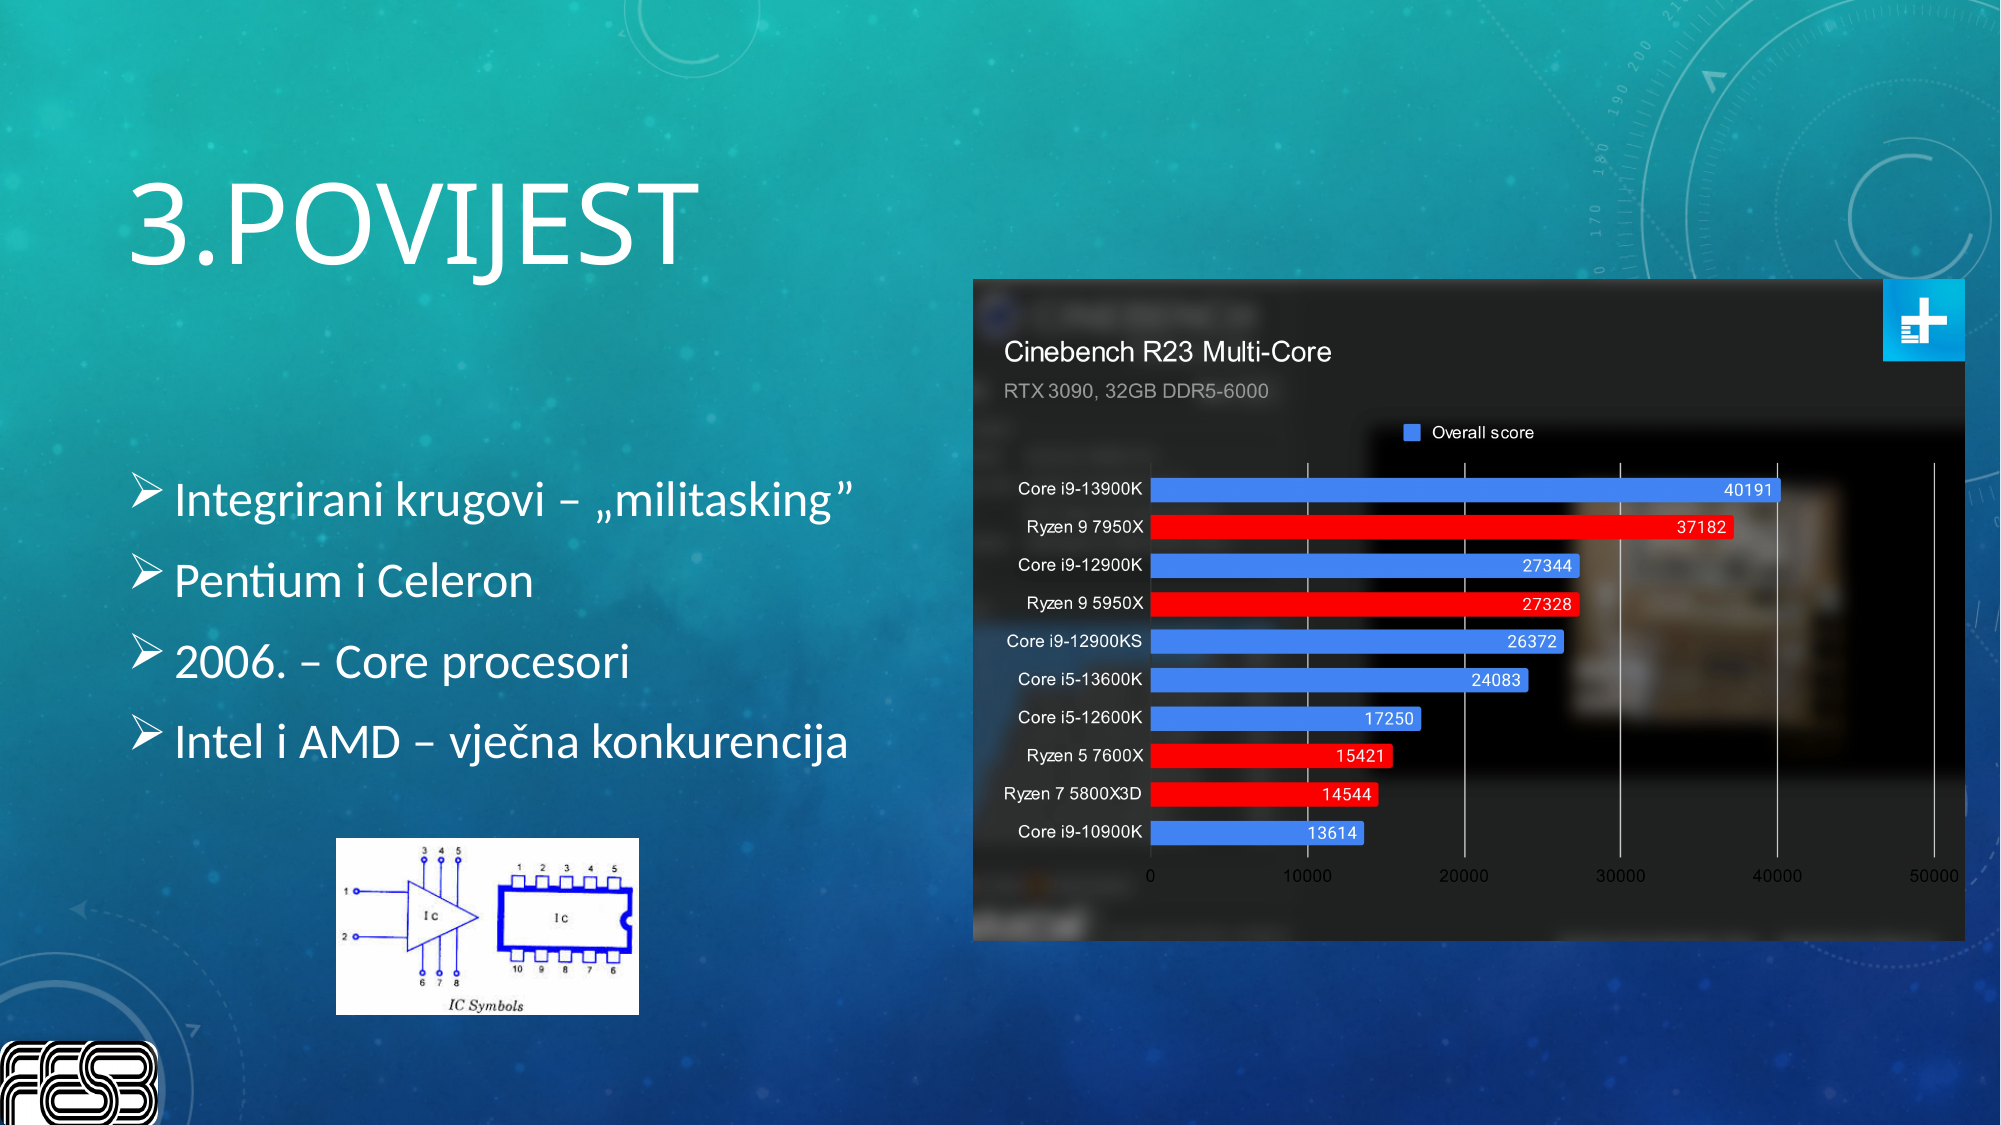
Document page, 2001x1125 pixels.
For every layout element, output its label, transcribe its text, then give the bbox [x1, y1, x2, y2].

list Integrirani krugovi – „militasking” Pentium i Celeron 2006. – Core procesori Intel i AMD – vječna konkurencija [112, 351, 972, 950]
picture [0, 0, 2001, 1125]
title 3.POVIJEST [112, 99, 1775, 339]
